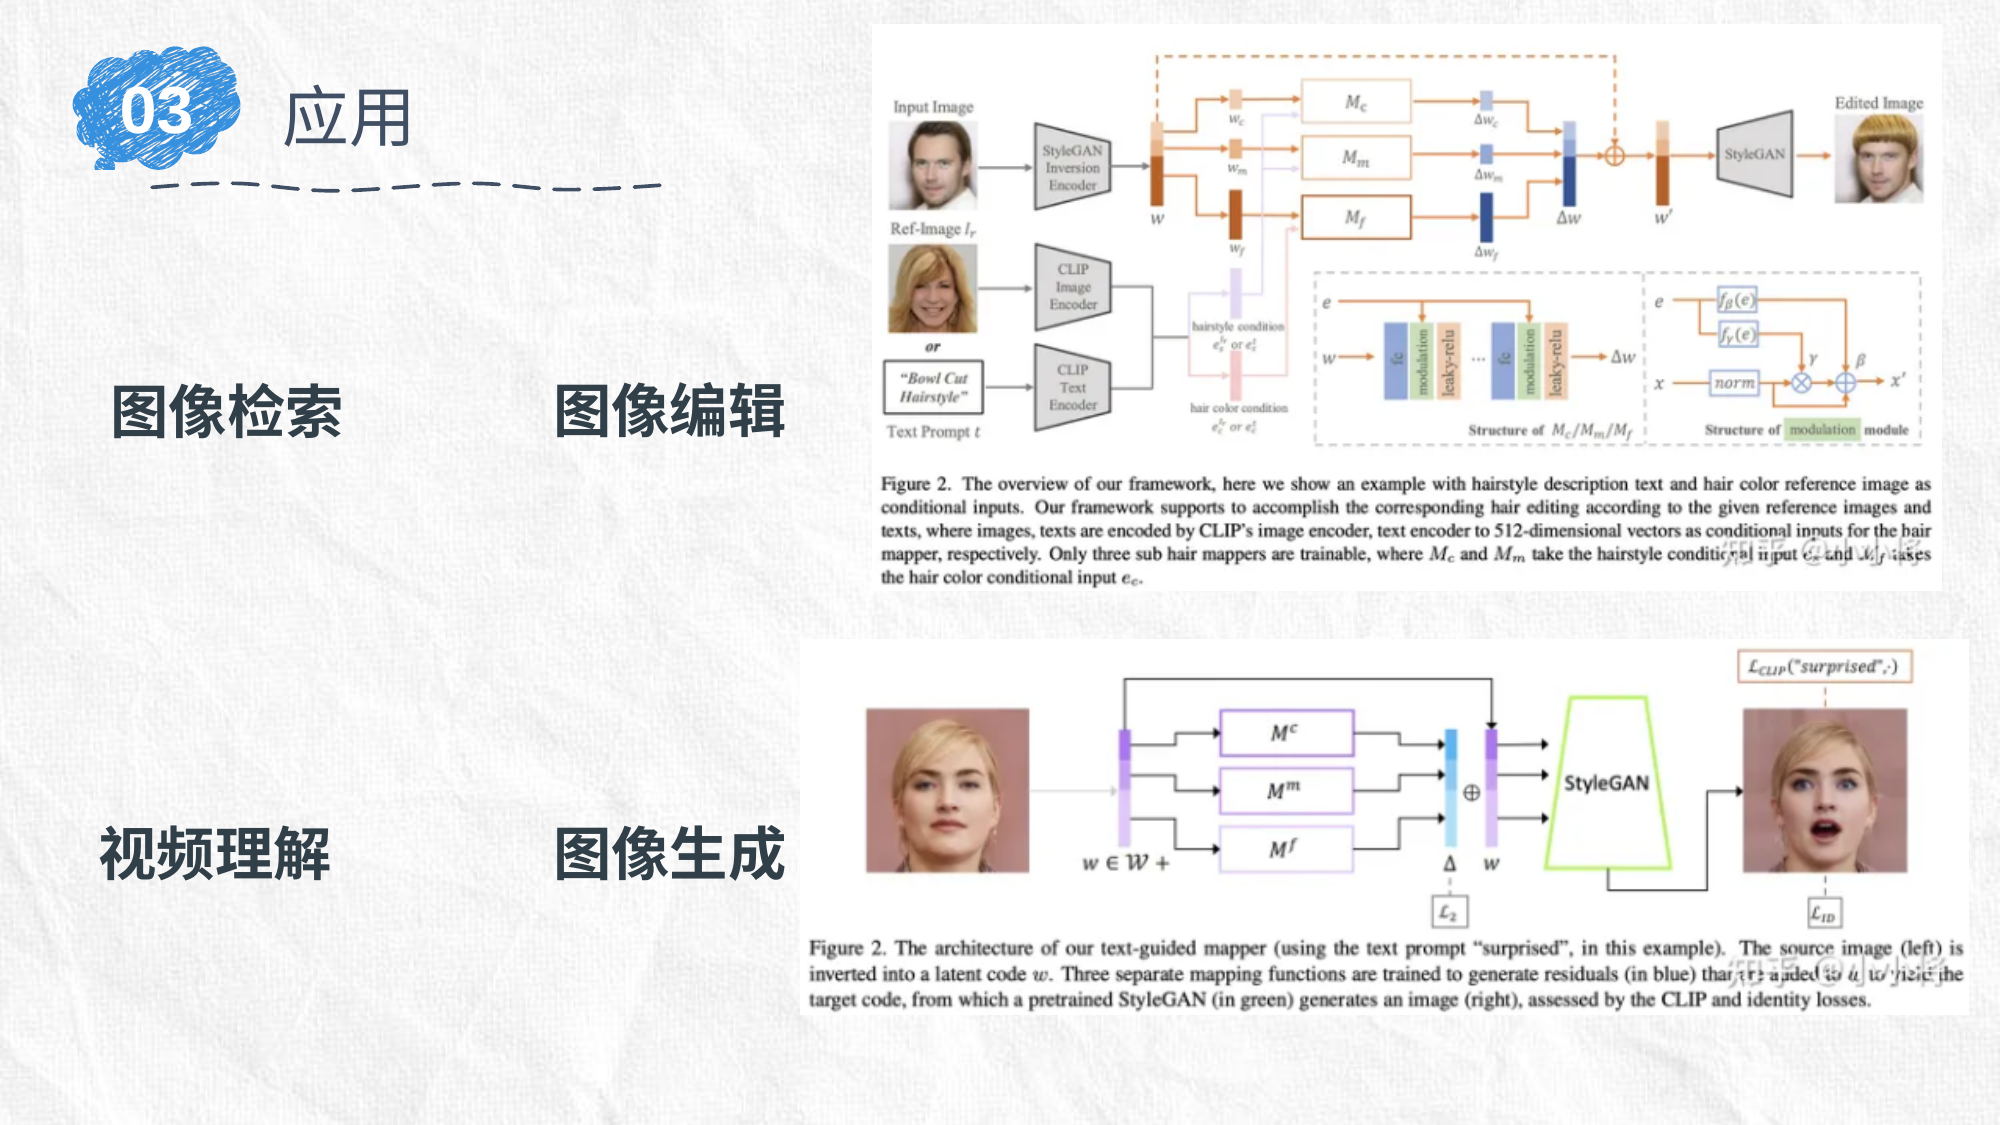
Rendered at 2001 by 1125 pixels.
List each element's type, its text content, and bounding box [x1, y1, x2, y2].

text_box [82, 155, 184, 192]
picture [800, 639, 1969, 1015]
text_box 应用 [268, 67, 872, 162]
text_box [101, 45, 242, 145]
text_box [151, 182, 671, 192]
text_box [486, 352, 854, 463]
text_box [71, 61, 98, 153]
picture [872, 24, 1942, 591]
text_box 图像生成 [486, 795, 800, 895]
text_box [43, 353, 412, 464]
text_box 03 [98, 59, 215, 155]
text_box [30, 795, 399, 906]
